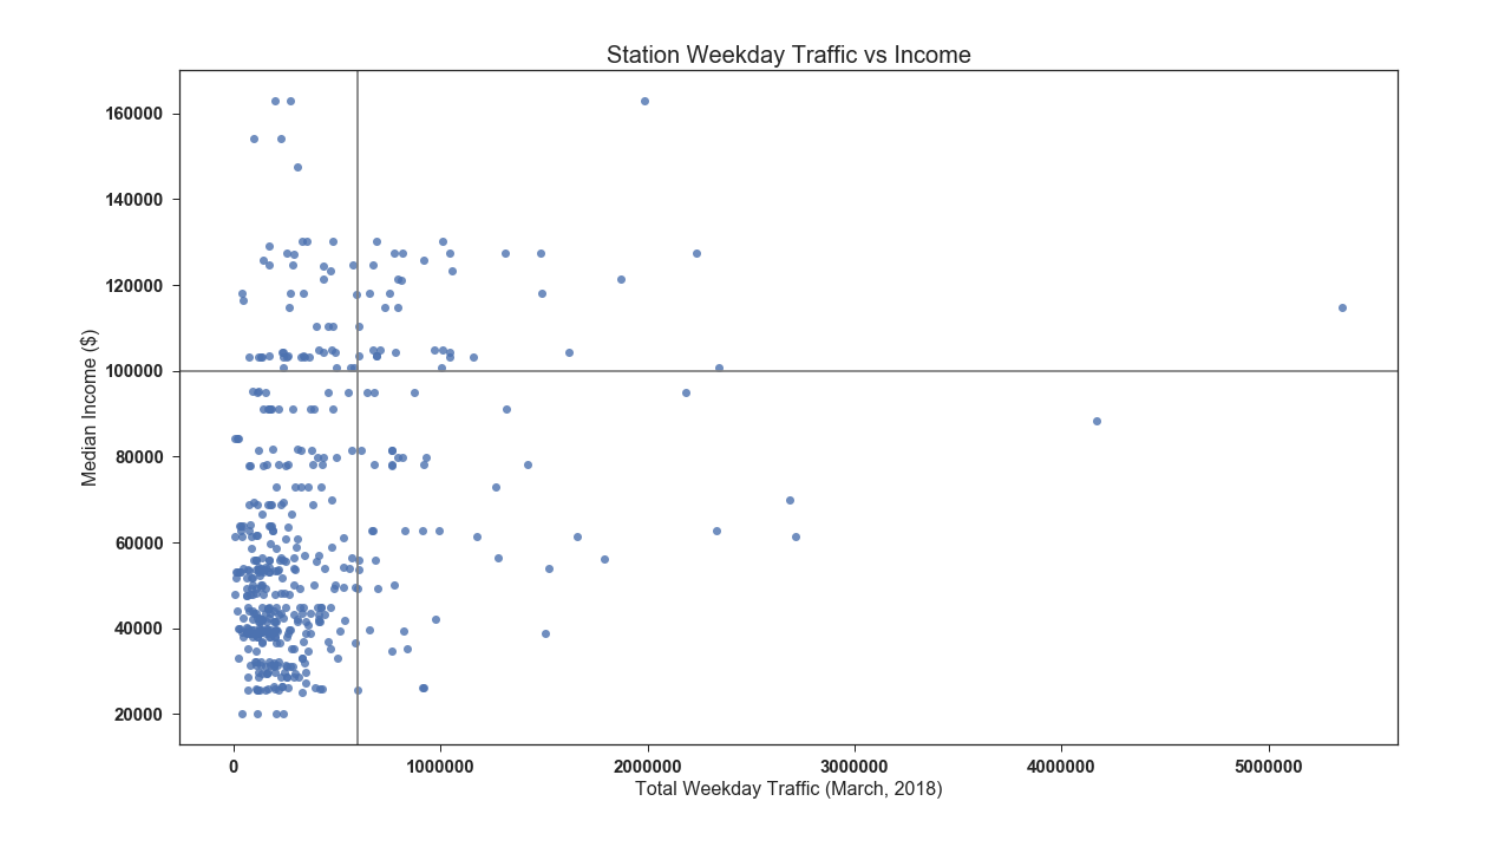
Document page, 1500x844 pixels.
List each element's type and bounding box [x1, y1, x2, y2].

picture [72, 37, 1413, 807]
